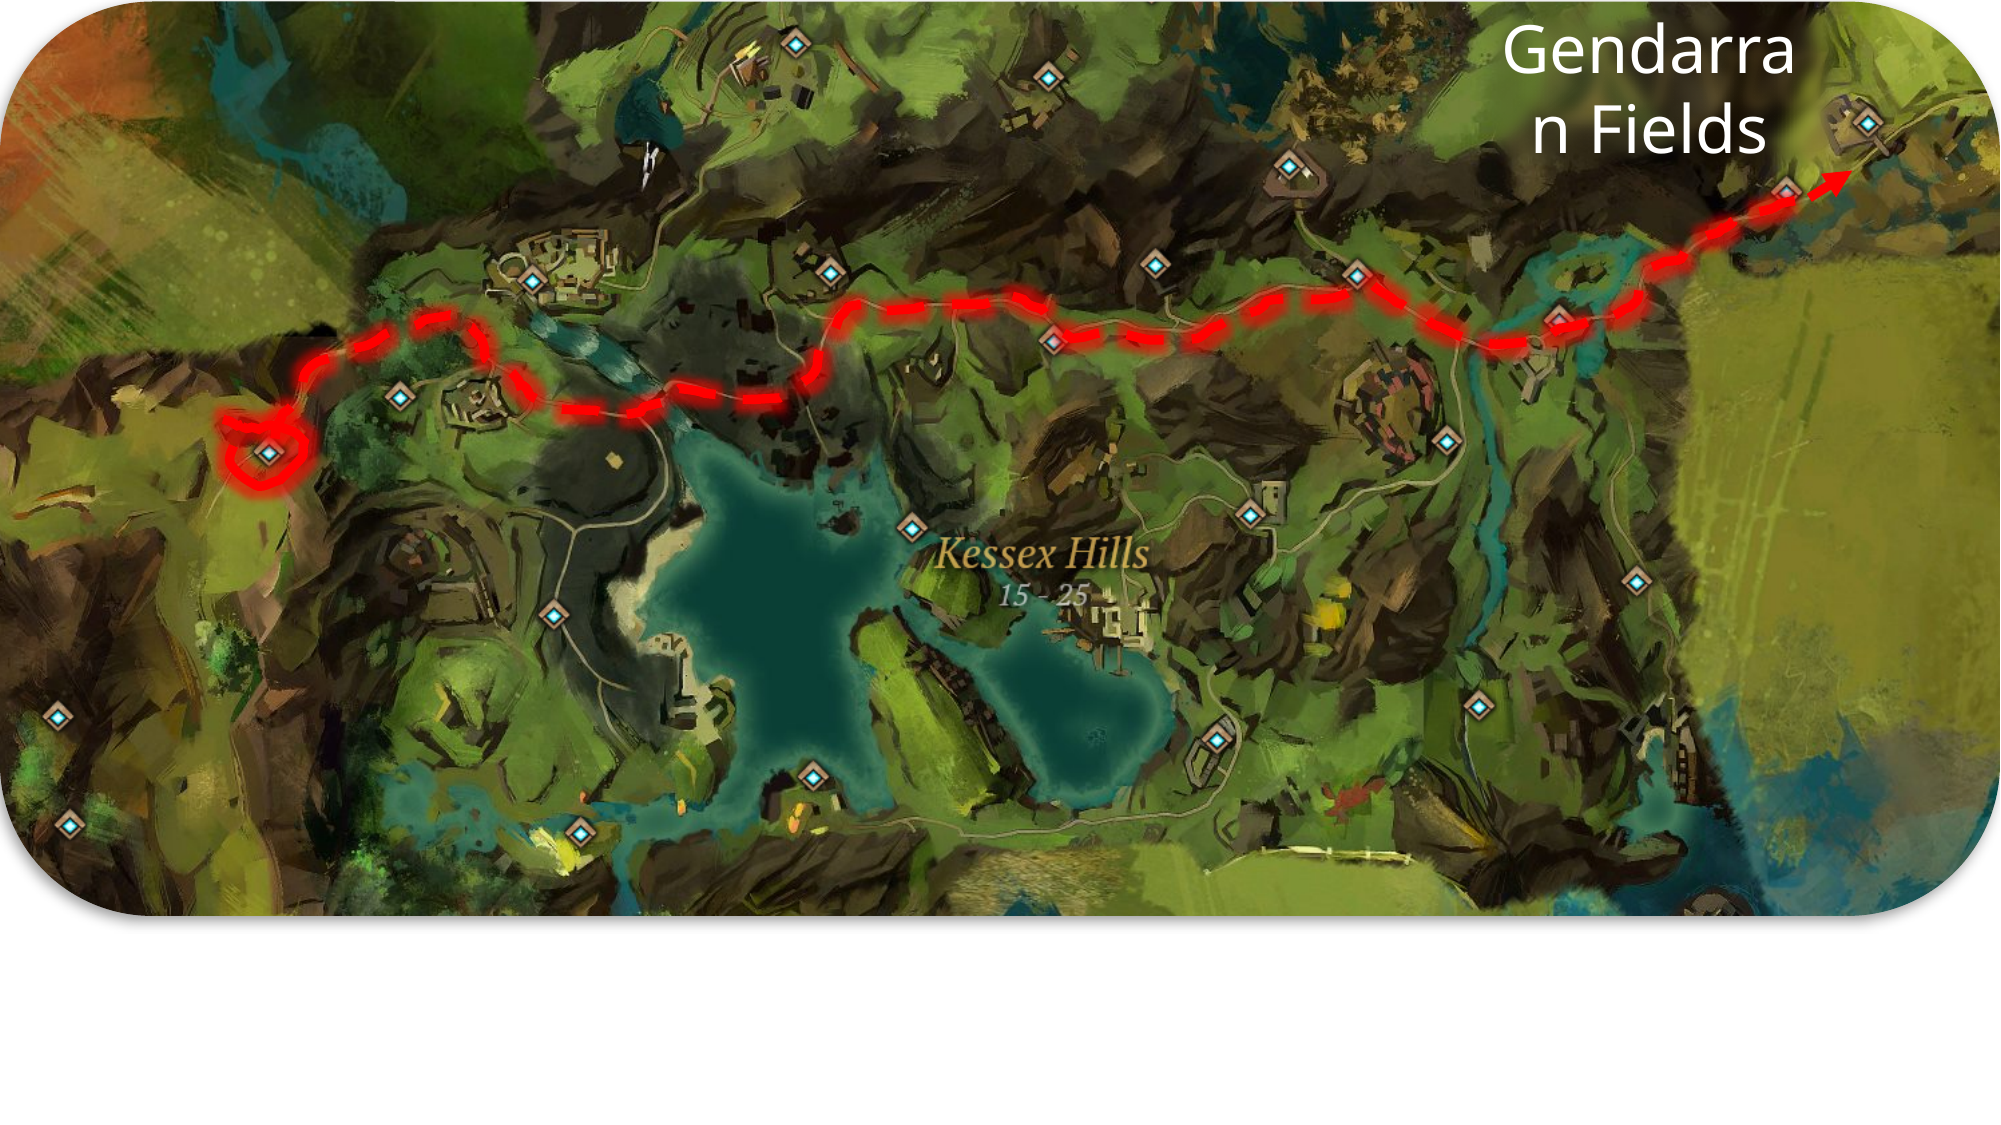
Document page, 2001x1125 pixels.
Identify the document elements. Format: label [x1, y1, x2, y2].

text_box [0, 0, 2000, 917]
